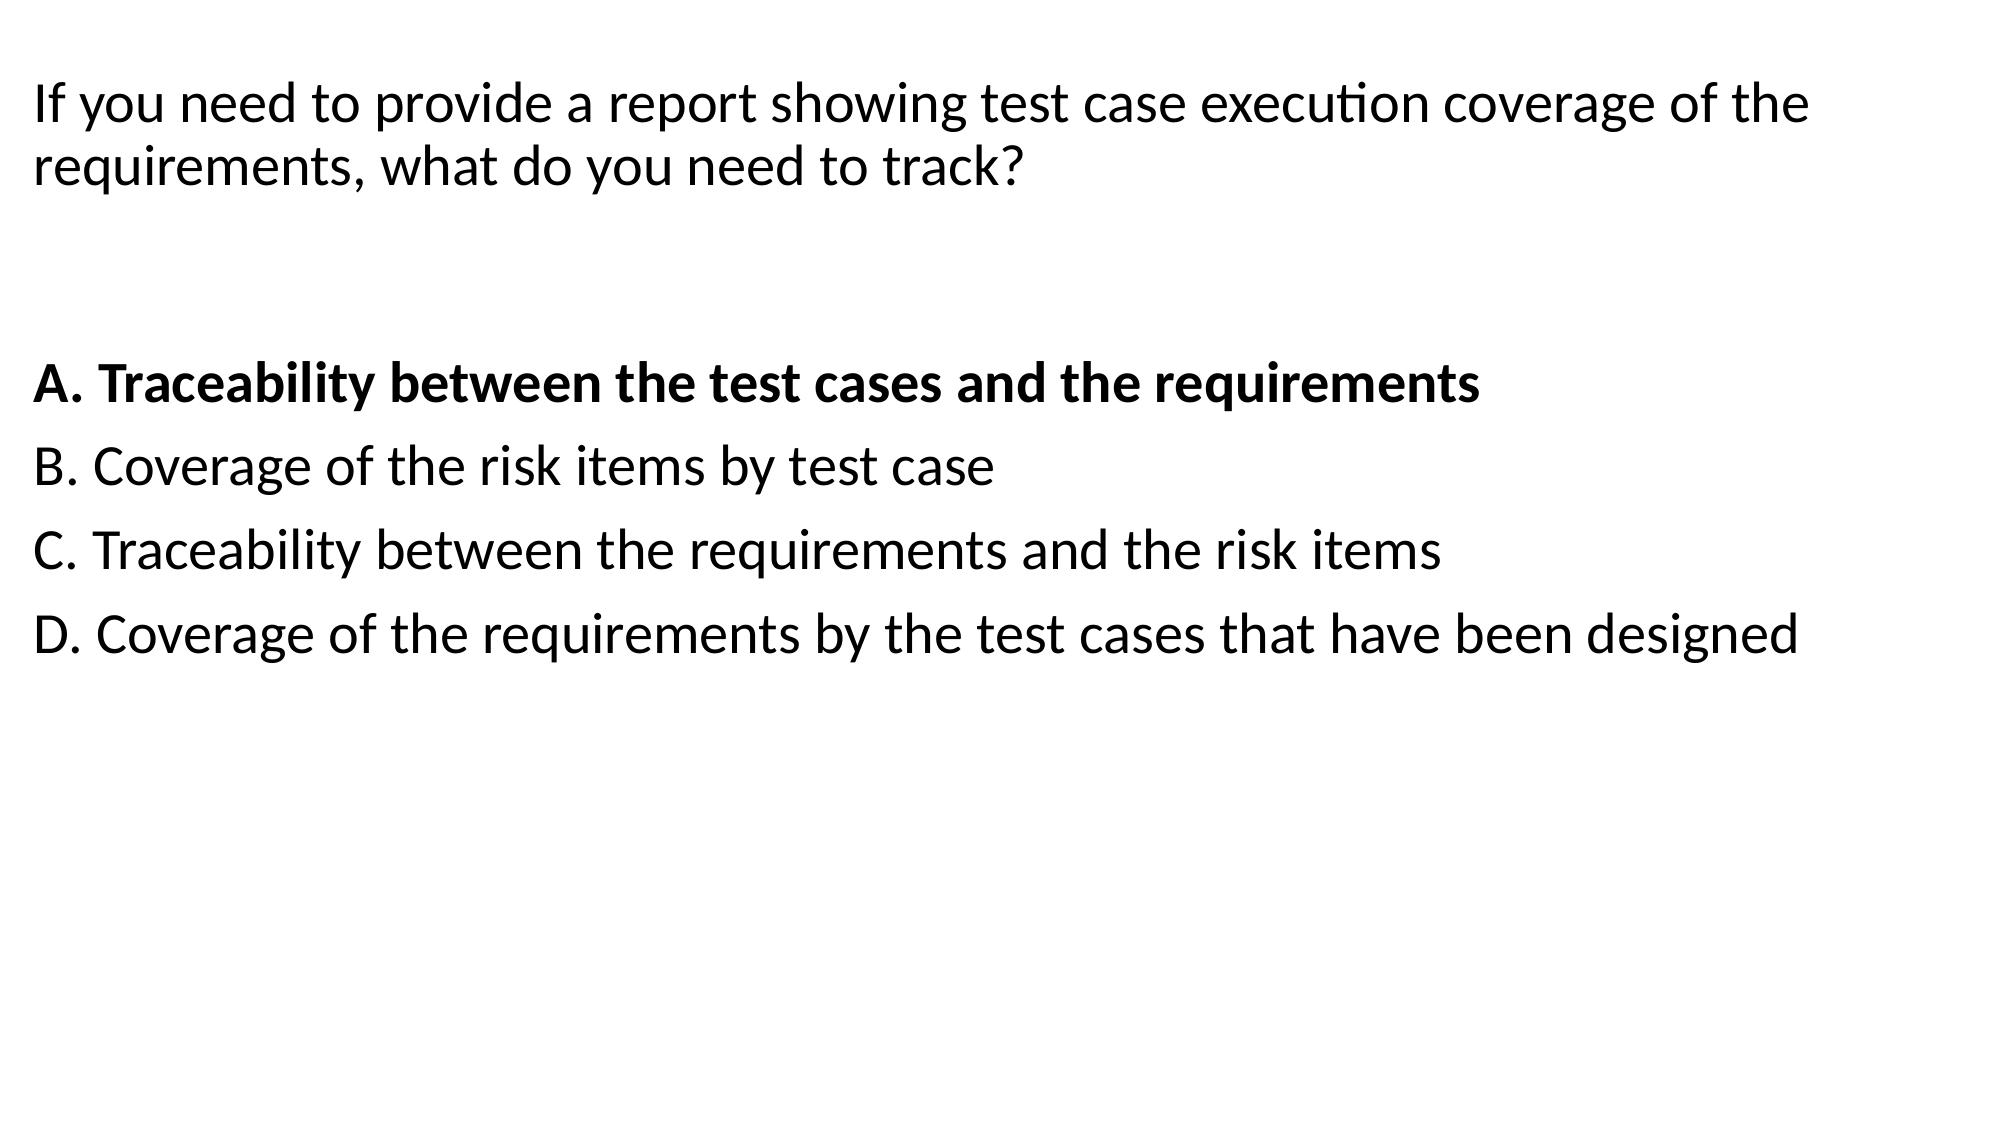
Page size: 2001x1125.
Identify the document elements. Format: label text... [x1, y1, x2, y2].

list If you need to provide a report showing test case execution coverage of the requirements, what do you need to track? A. Traceability between the test cases and the requirements B. Coverage of the risk items by test case C. Traceability between the requirements and the risk items D. Coverage of the requirements by the test cases that have been designed [18, 64, 1863, 1014]
